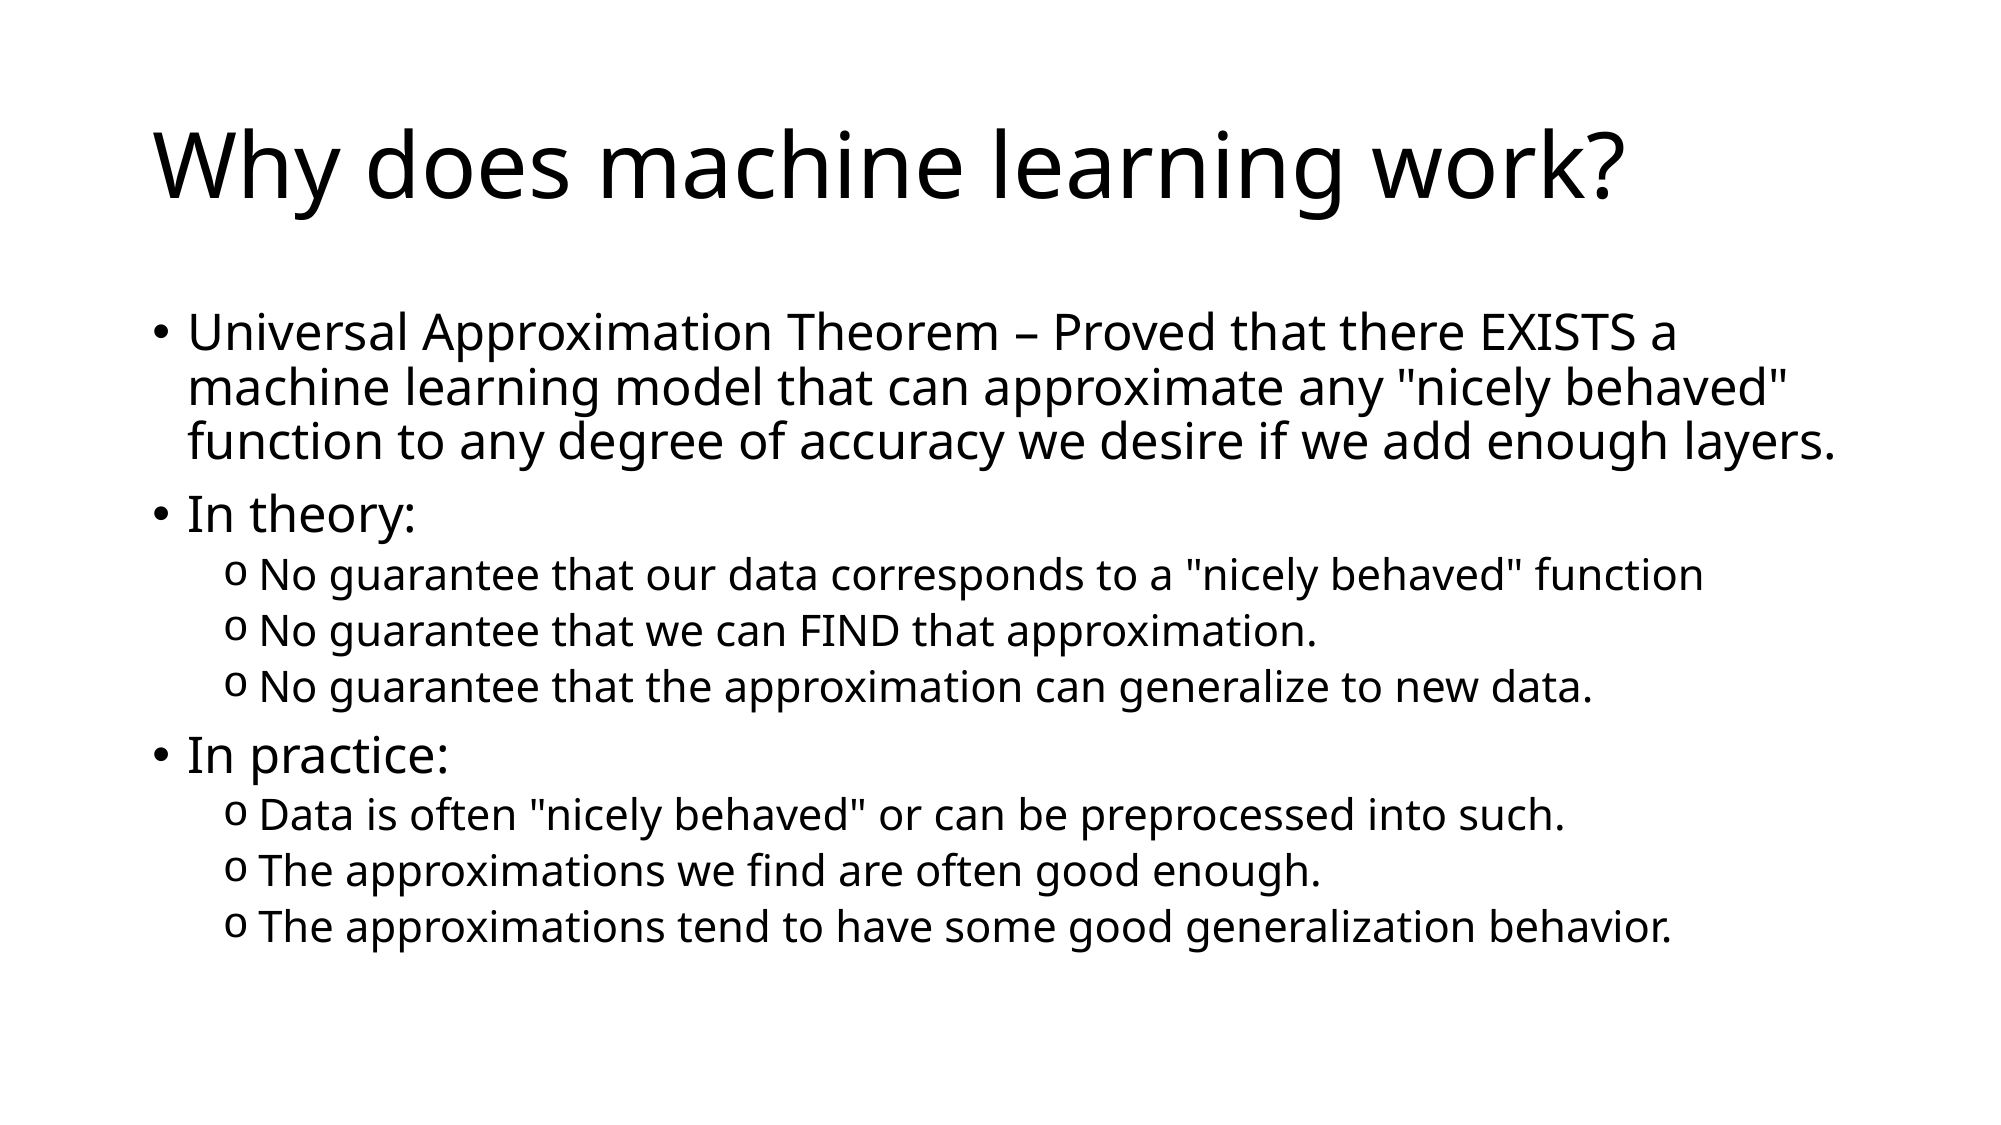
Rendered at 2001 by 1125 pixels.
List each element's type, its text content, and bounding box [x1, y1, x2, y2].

title Why does machine learning work? [137, 59, 1863, 278]
list Universal Approximation Theorem – Proved that there EXISTS a machine learning model that can approximate any "nicely behaved" function to any degree of accuracy we desire if we add enough layers. In theory: No guarantee that our data corresponds to a "nicely behaved" function No guarantee that we can FIND that approximation. No guarantee that the approximation can generalize to new data. In practice: Data is often "nicely behaved" or can be preprocessed into such. The approximations we find are often good enough. The approximations tend to have some good generalization behavior. [137, 299, 1863, 1014]
